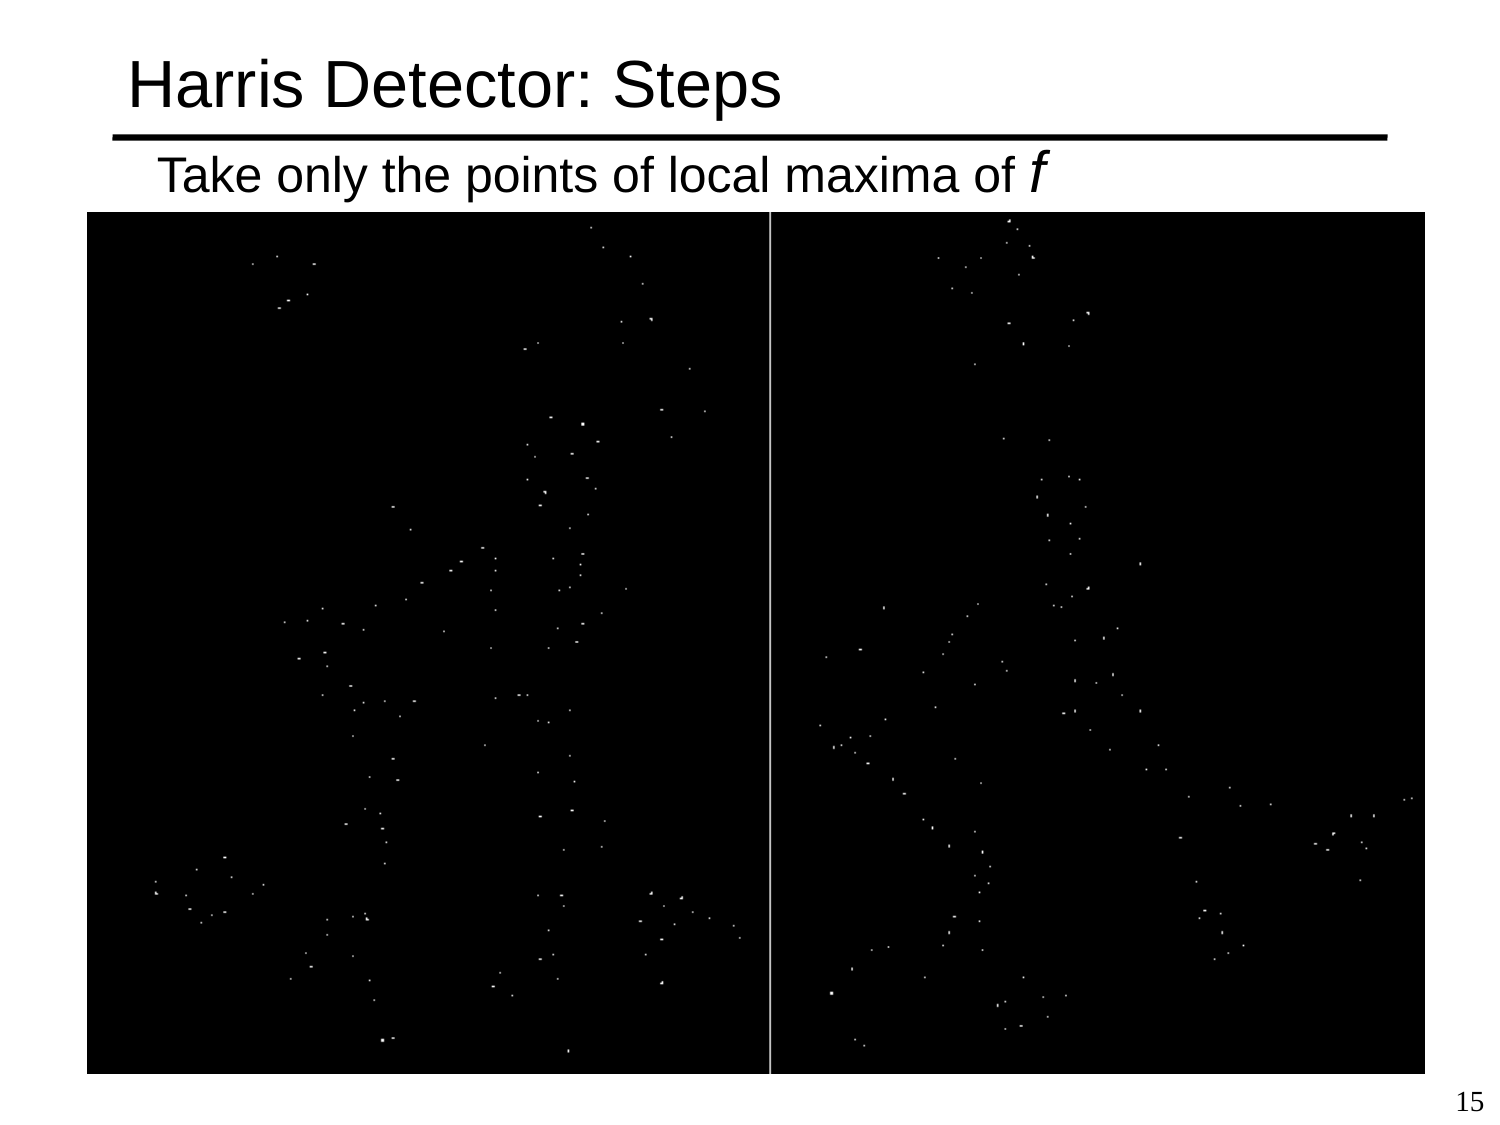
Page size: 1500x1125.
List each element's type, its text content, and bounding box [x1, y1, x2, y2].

slide_number 15 [1187, 1074, 1500, 1125]
picture [87, 212, 1426, 1075]
title Harris Detector: Steps [112, 12, 1388, 151]
text_box Take only the points of local maxima of f [142, 127, 1061, 210]
